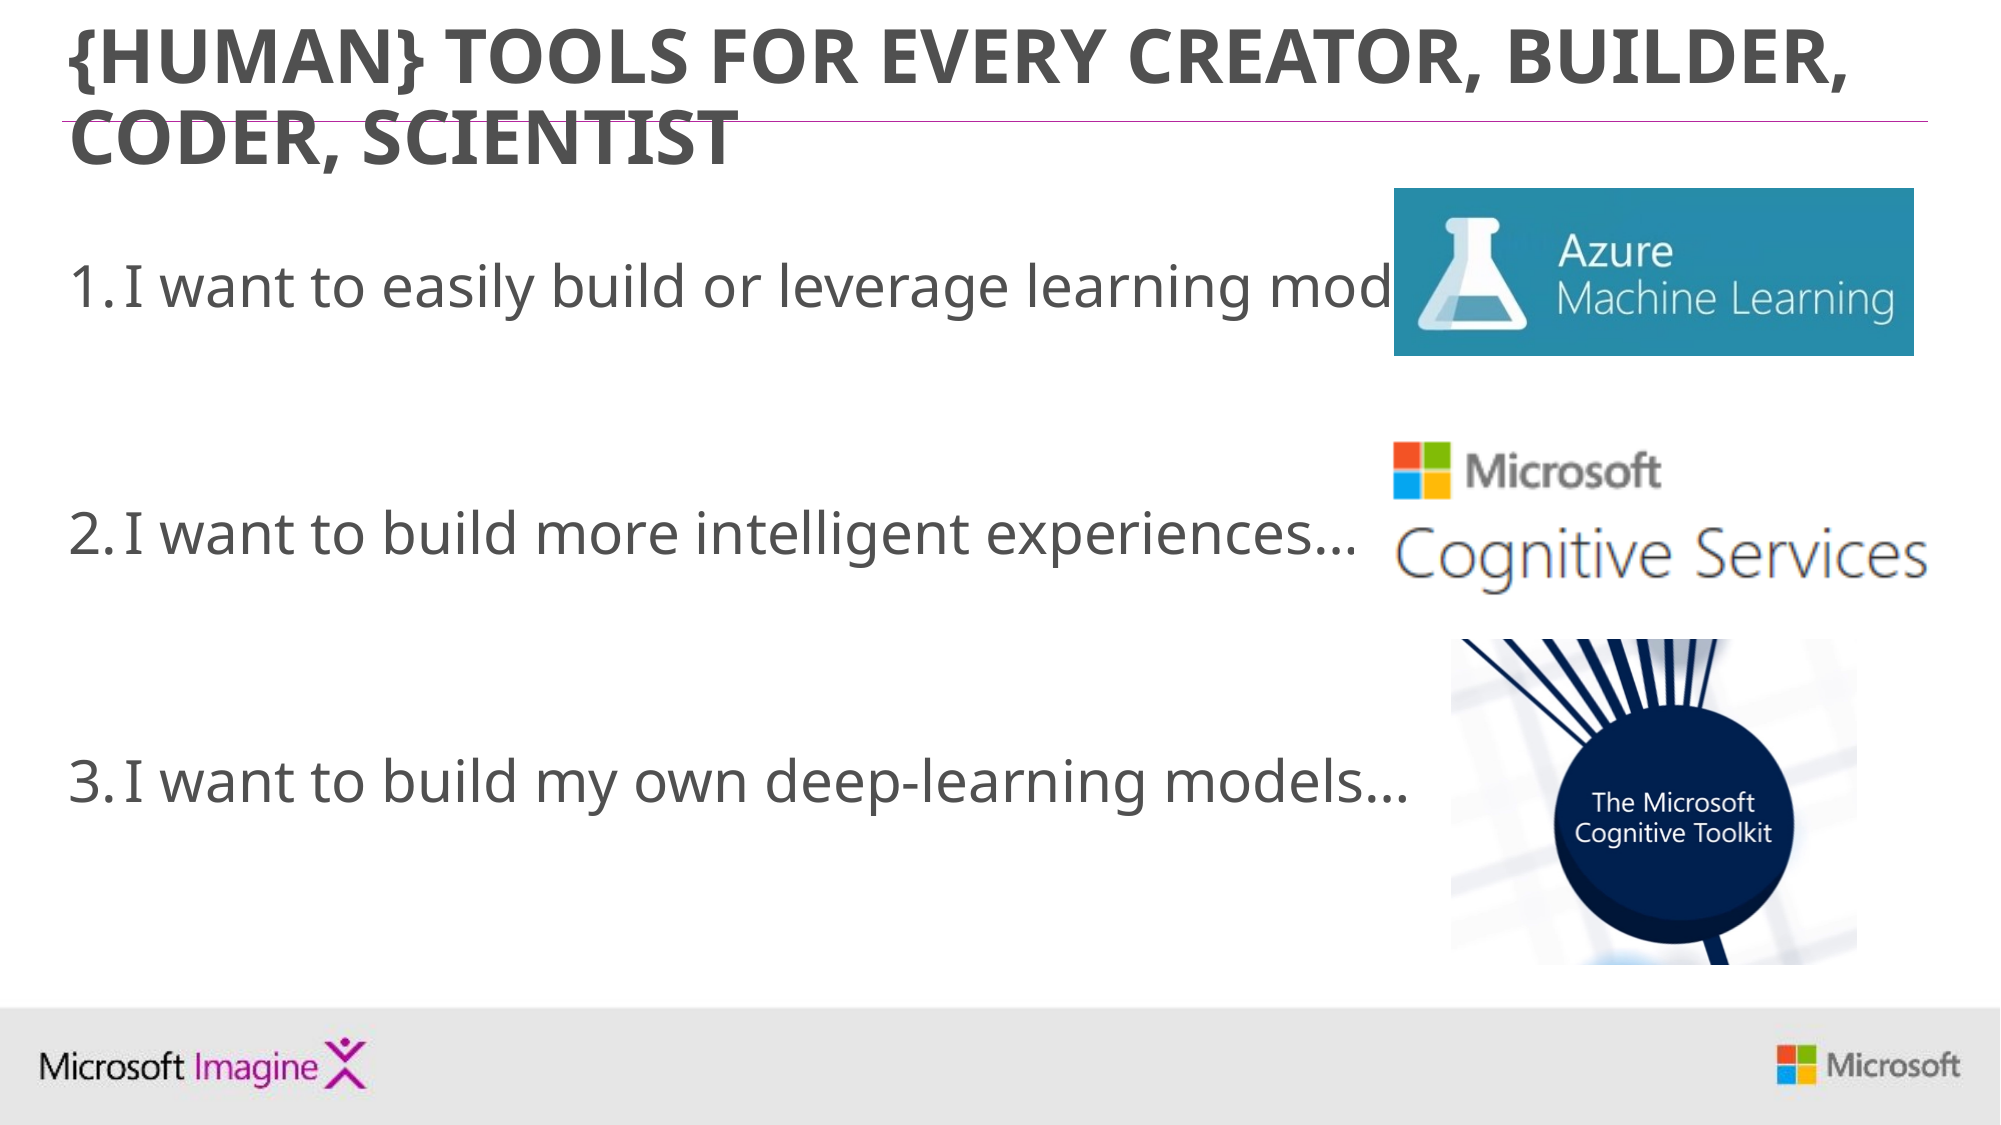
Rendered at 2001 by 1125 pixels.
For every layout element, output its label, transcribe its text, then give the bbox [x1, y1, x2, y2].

text_box I want to easily build or leverage learning models… I want to build more intelligent experiences… I want to build my own deep-learning models… [53, 241, 1543, 822]
title {Human} tools for every Creator, Builder, Coder, Scientist [53, 11, 1935, 99]
picture [0, 0, 2001, 1125]
